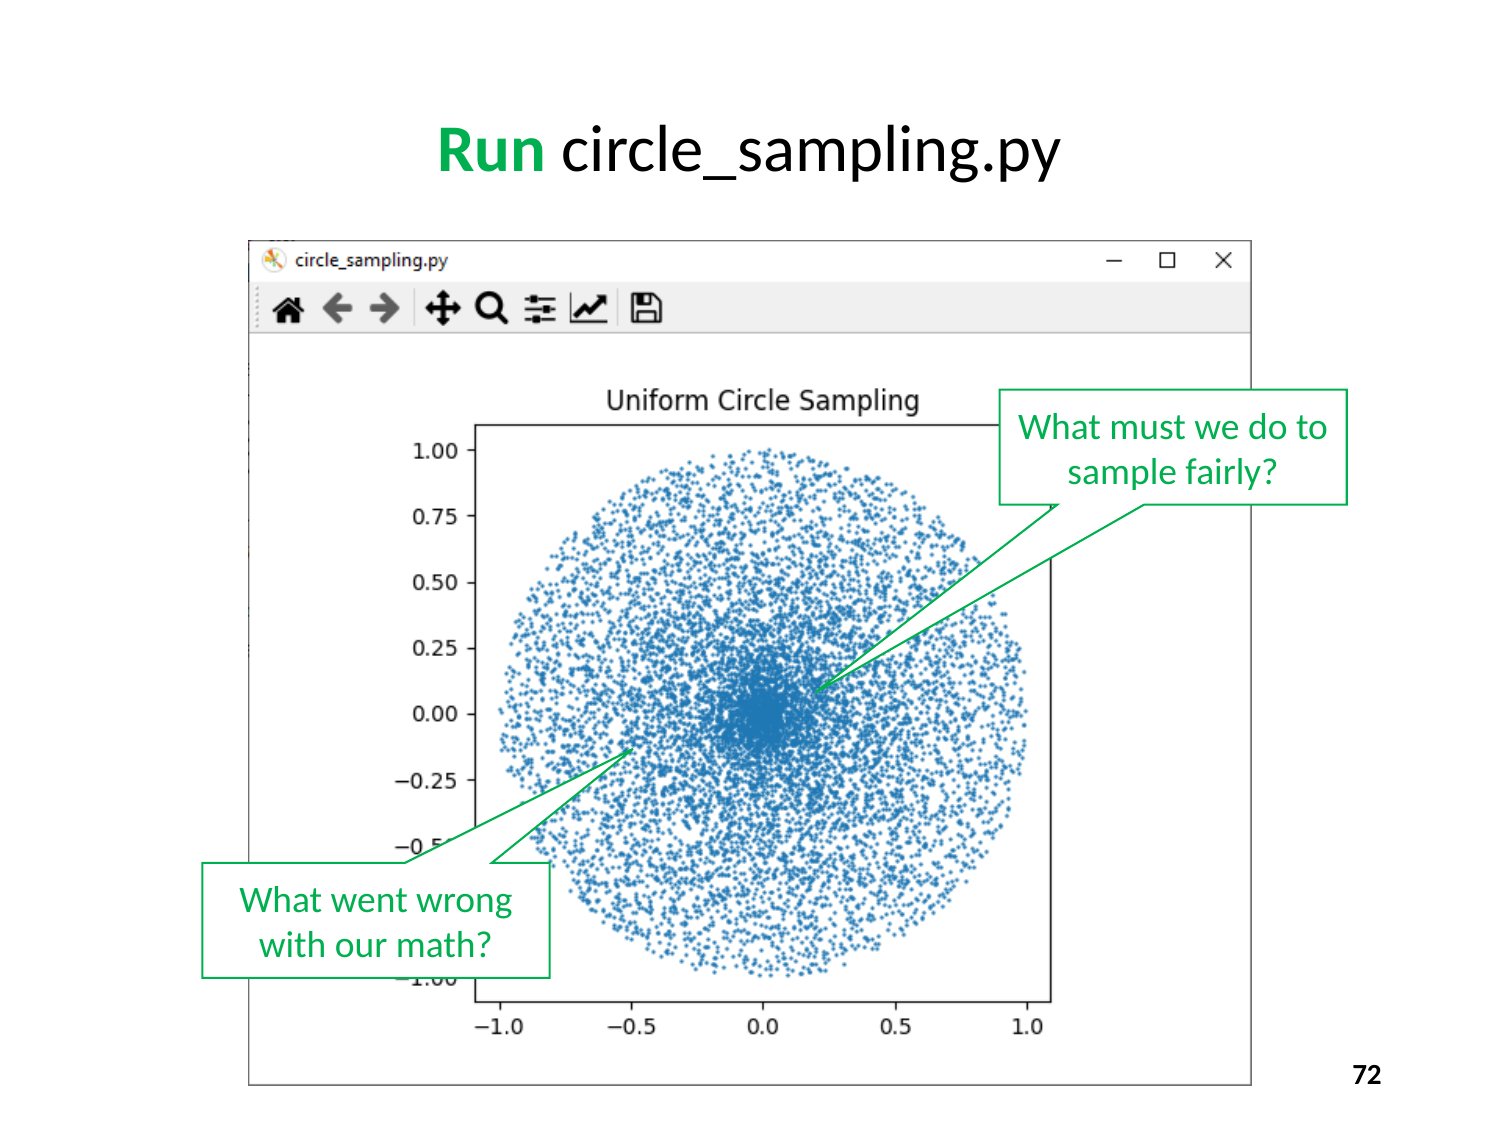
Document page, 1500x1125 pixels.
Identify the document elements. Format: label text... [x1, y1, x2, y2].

picture [248, 240, 1252, 1086]
text_box What went wrong with our math? [201, 861, 248, 979]
text_box What must we do to sample fairly? [1252, 388, 1348, 506]
slide_number 72 [1059, 1042, 1397, 1103]
title Run circle_sampling.py [103, 59, 1397, 241]
